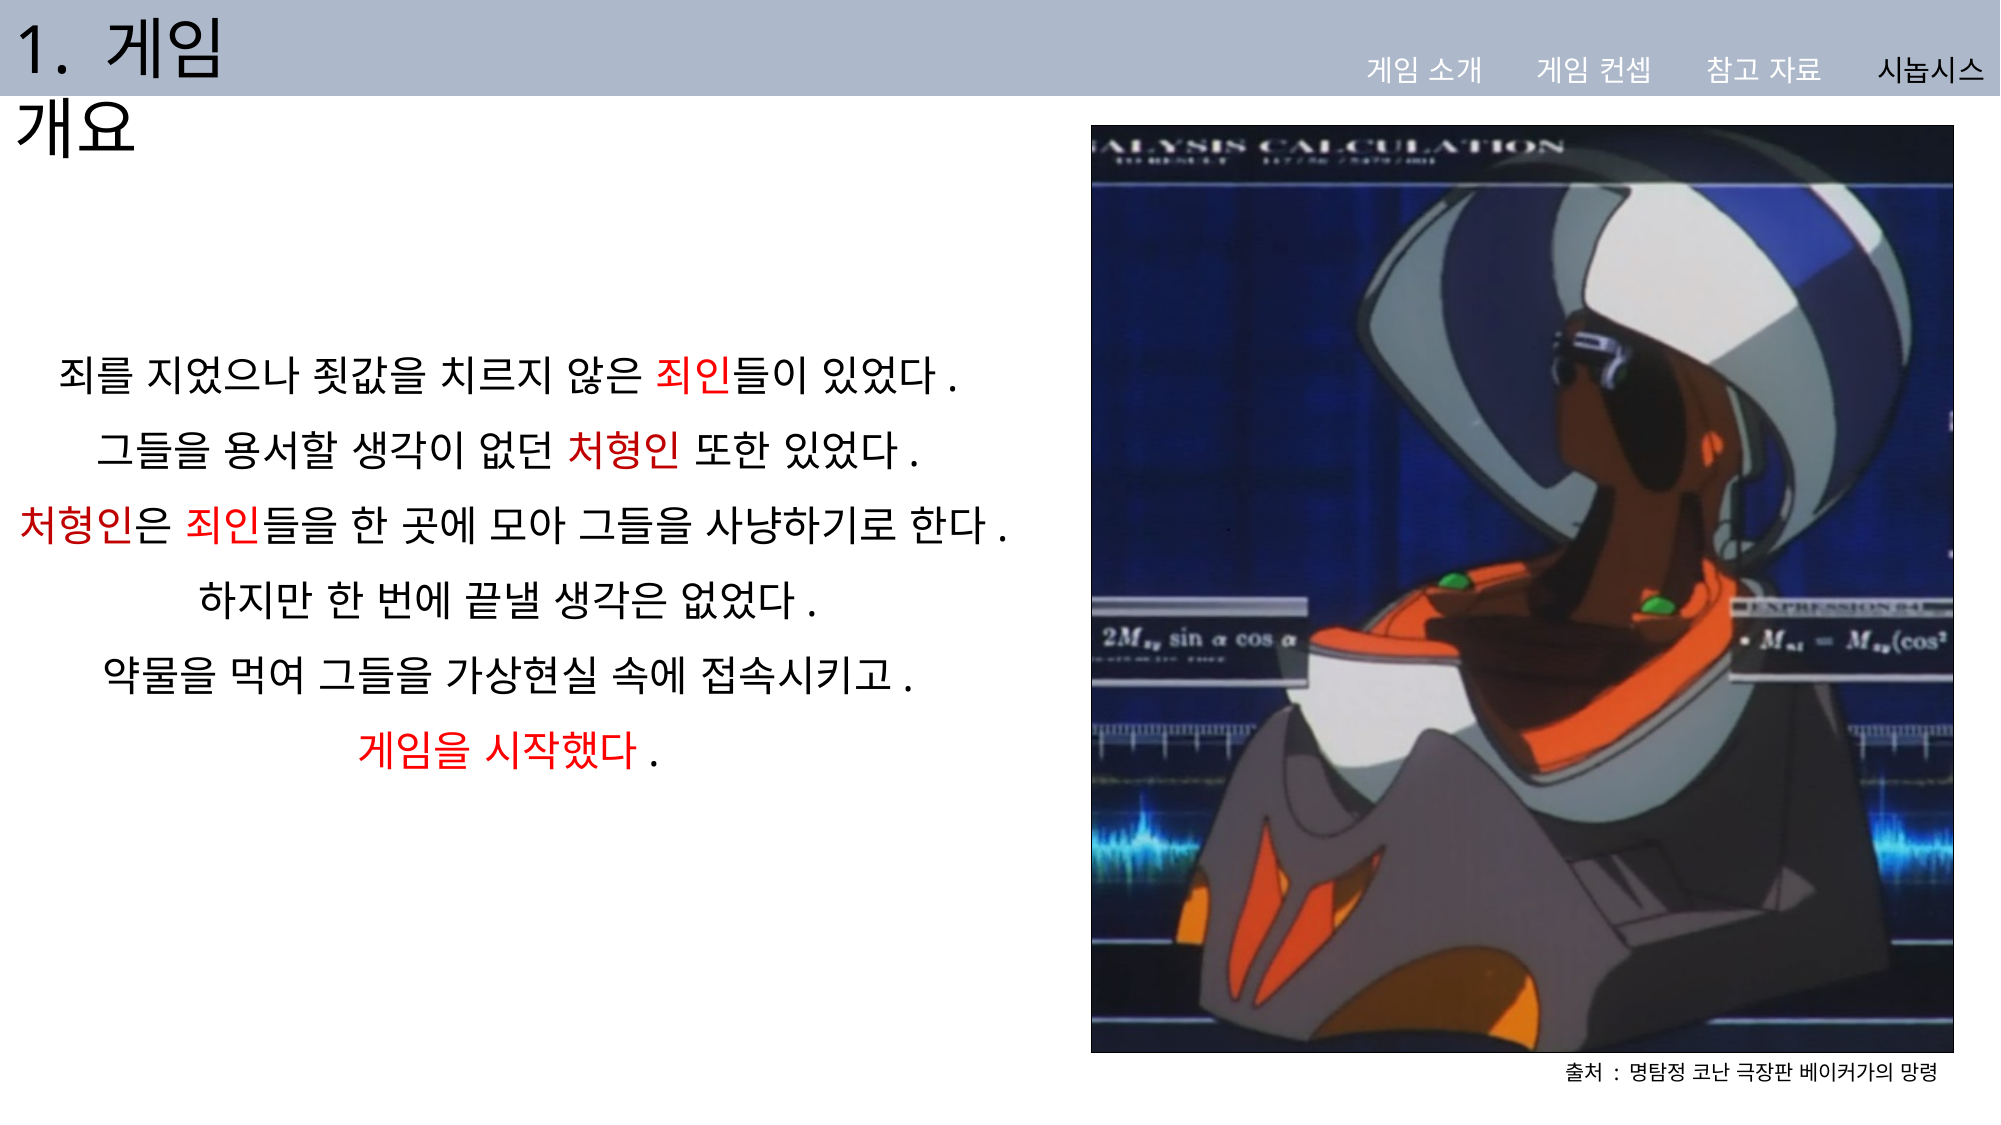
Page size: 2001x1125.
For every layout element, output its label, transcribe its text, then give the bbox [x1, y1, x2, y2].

text_box 출처 : 명탐정 코난 극장판 베이커가의 망령 [1550, 1053, 1953, 1092]
text_box 참고 자료 [1692, 44, 1838, 95]
text_box [370, 0, 2000, 97]
text_box 죄를 지었으나 죗값을 치르지 않은 죄인들이 있었다. 그들을 용서할 생각이 없던 처형인 또한 있었다. 처형인은 죄인들을 한 곳에 모아 그들을 사냥하기로 한다. 하지만 한 번에 끝낼 생각은 없었다. 약물을 먹여 그들을 가상현실 속에 접속시키고. 게임을 시작했다. [0, 342, 1017, 783]
text_box 시놉시스 [1862, 44, 2000, 95]
text_box 게임 소개 [1352, 45, 1498, 95]
text_box 1. 게임 개요 [0, 0, 370, 175]
picture [1091, 125, 1954, 1053]
text_box 게임 컨셉 [1522, 44, 1668, 95]
